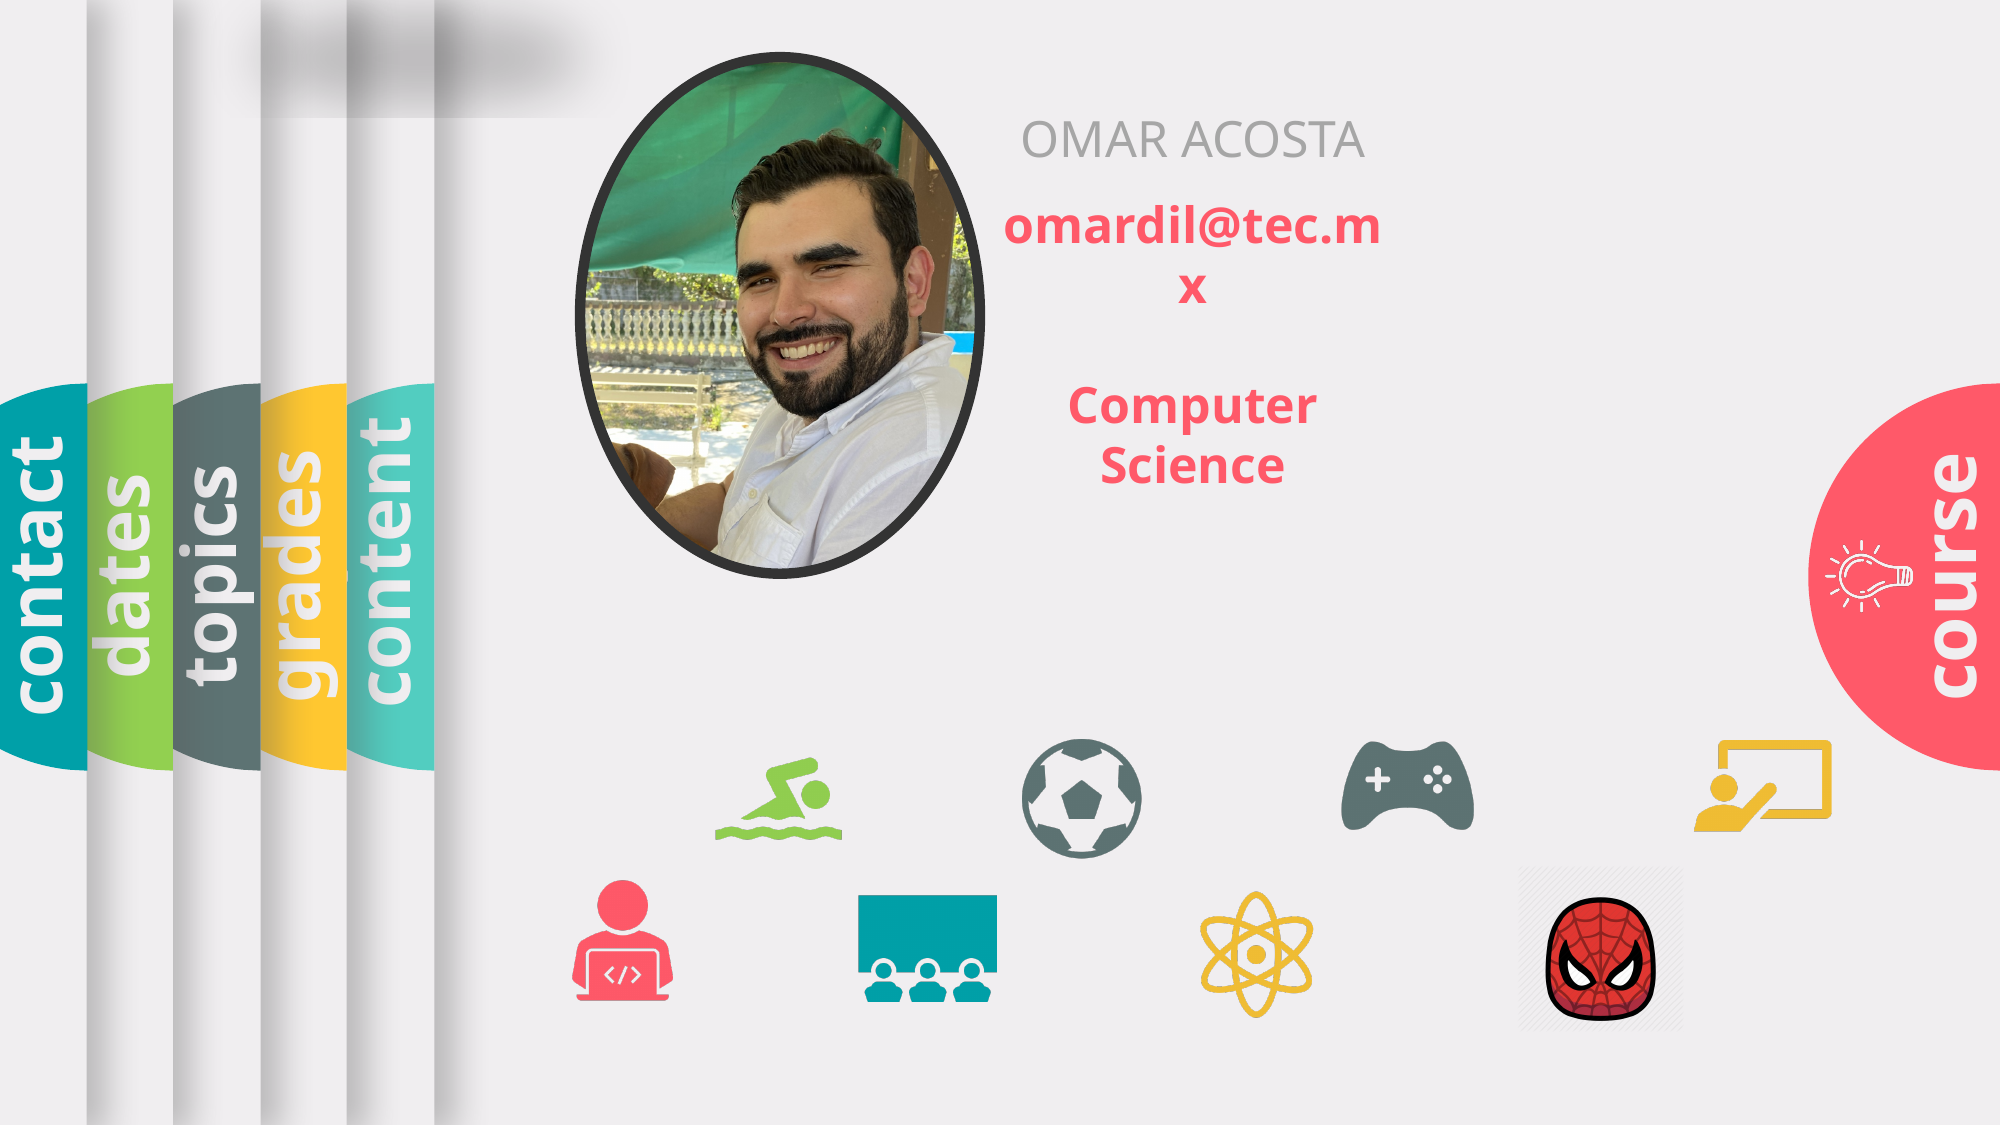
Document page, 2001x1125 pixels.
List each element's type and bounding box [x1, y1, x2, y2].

text_box [435, 0, 2000, 1125]
text_box [88, 0, 173, 1125]
text_box [980, 100, 1410, 384]
picture [703, 723, 1003, 1024]
picture [1181, 879, 1332, 1030]
text_box [0, 0, 88, 1125]
picture [1687, 710, 1838, 861]
picture [547, 858, 698, 1009]
picture [1332, 710, 1483, 861]
picture [1517, 865, 1684, 1033]
text_box [173, 0, 261, 1125]
picture [580, 57, 980, 574]
picture [1006, 723, 1157, 874]
text_box [347, 0, 435, 1125]
text_box [261, 0, 347, 1125]
